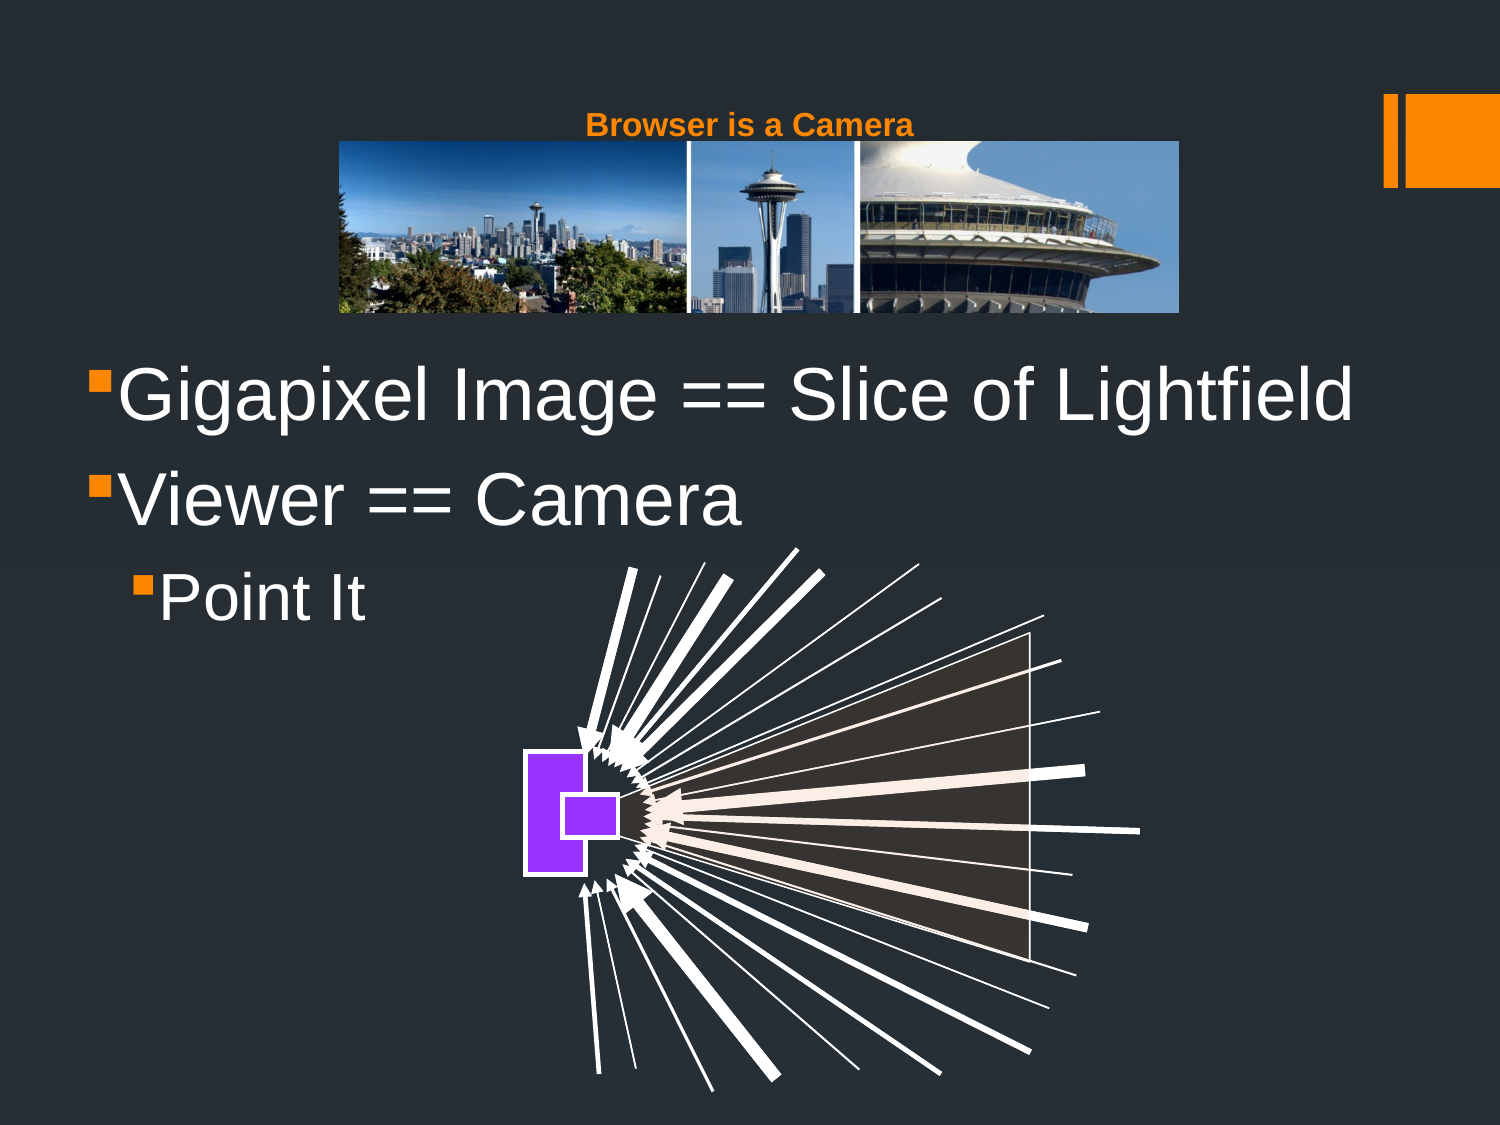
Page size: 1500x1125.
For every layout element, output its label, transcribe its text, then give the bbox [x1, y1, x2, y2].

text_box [172, 632, 1031, 981]
picture [339, 140, 1180, 314]
title Browser is a Camera [75, 48, 1425, 151]
list Gigapixel Image == Slice of Lightfield Viewer == Camera Point It [60, 338, 1411, 1091]
